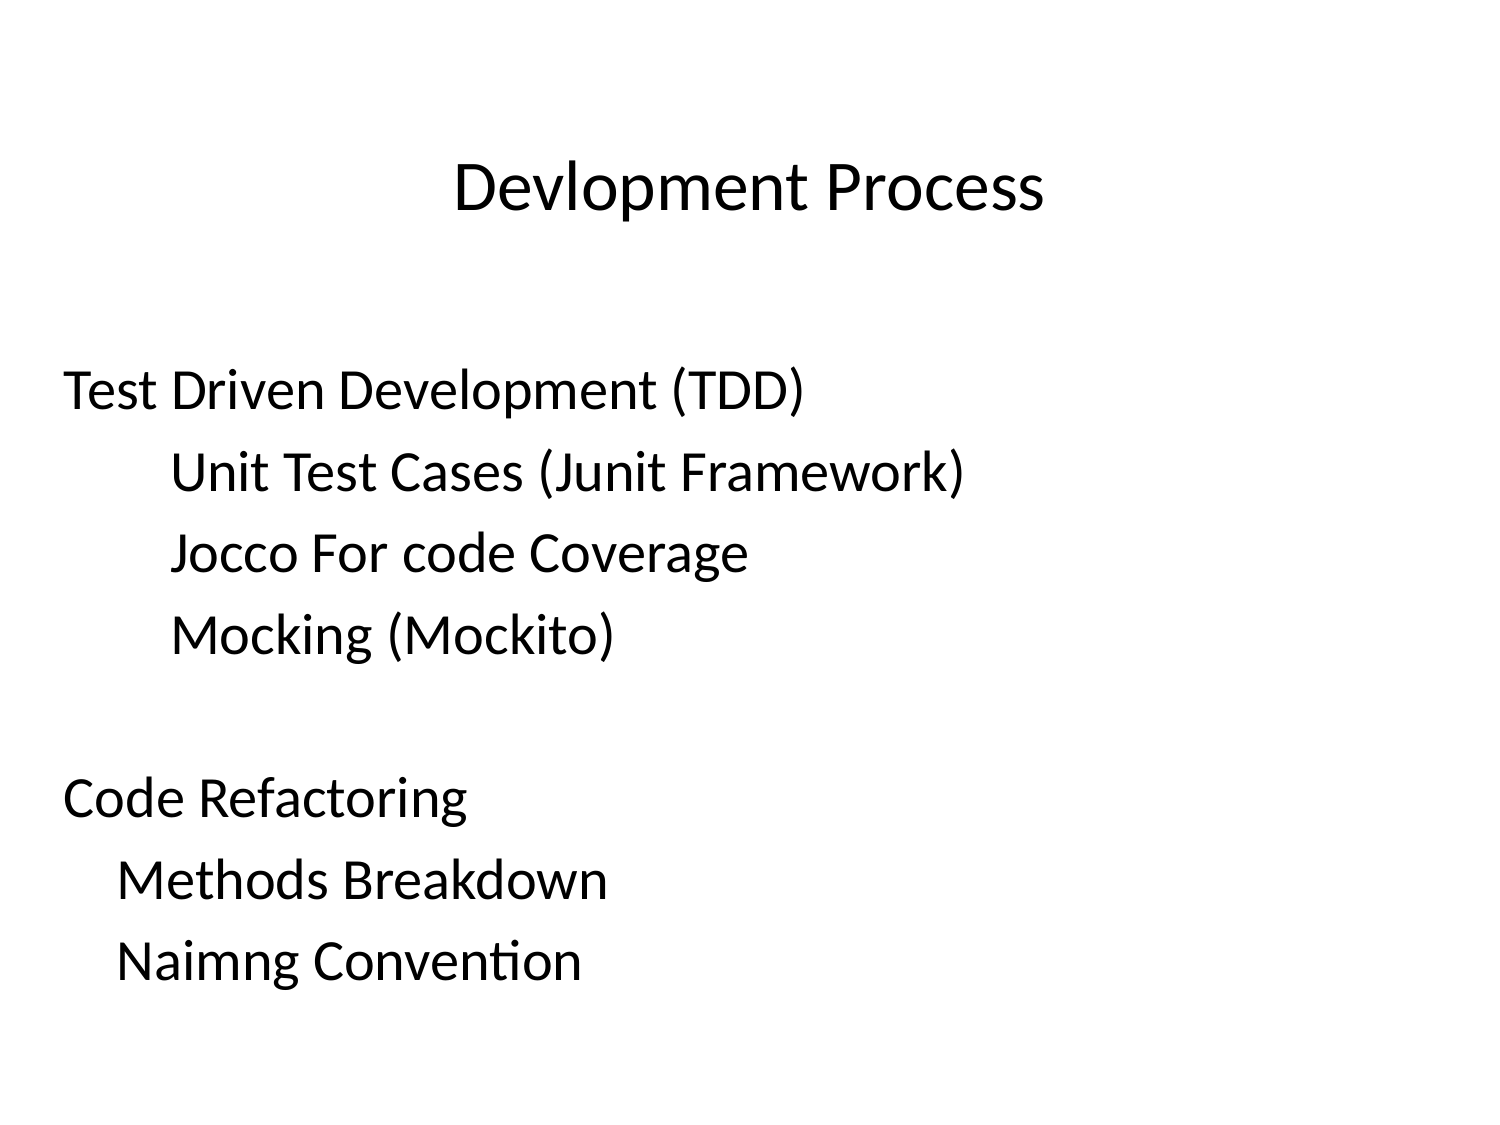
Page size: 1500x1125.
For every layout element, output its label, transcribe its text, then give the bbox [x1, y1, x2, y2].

title Devlopment Process [75, 45, 1425, 233]
list Test Driven Development (TDD) Unit Test Cases (Junit Framework) Jocco For code Coverage Mocking (Mockito) Code Refactoring Methods Breakdown Naimng Convention [48, 262, 1425, 1005]
